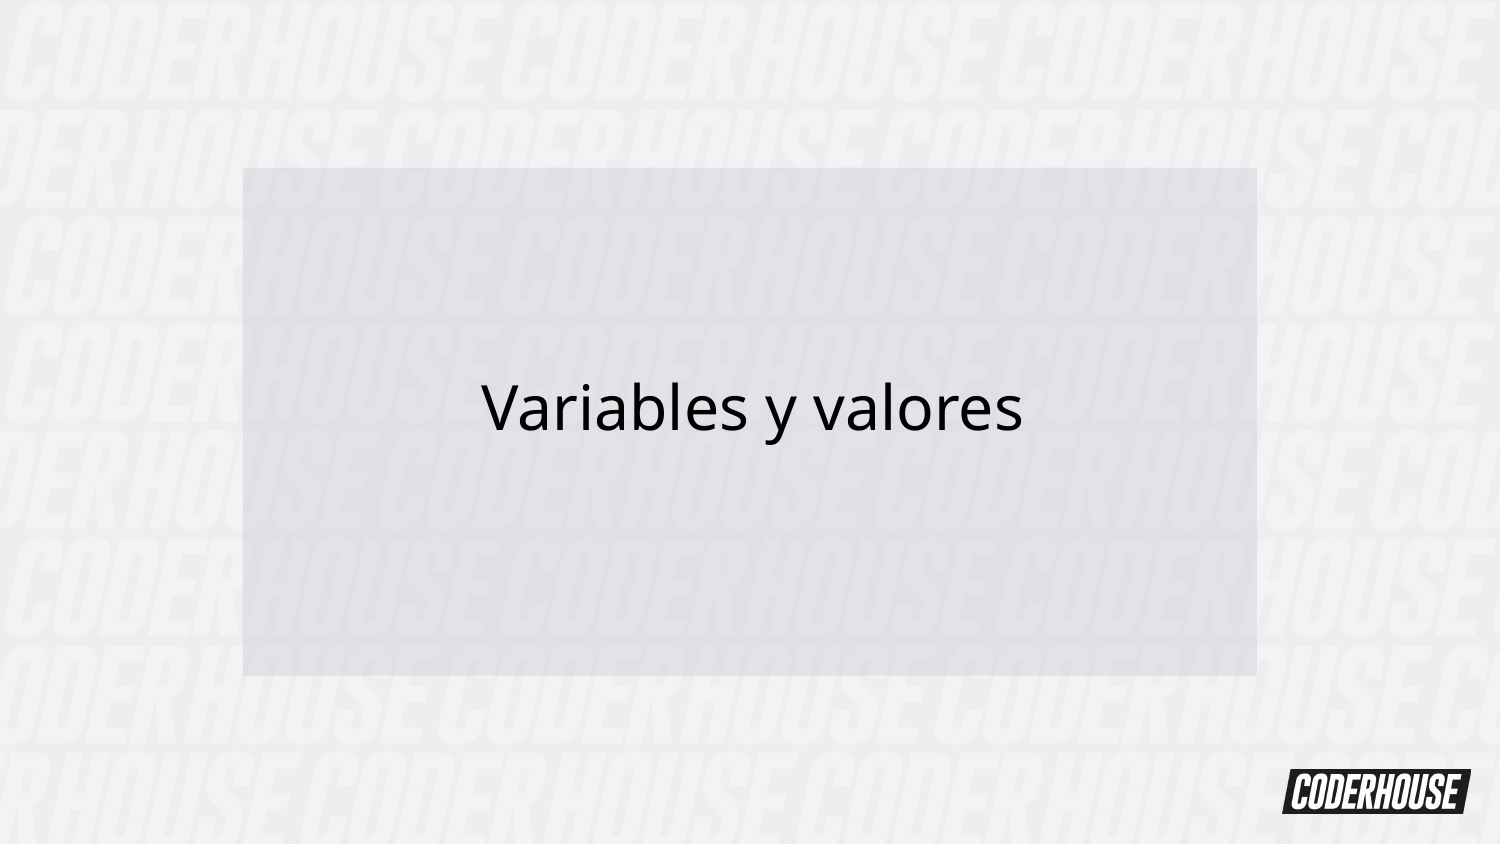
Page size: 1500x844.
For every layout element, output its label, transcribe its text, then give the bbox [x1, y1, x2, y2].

text_box Variables y valores [312, 361, 1194, 459]
text_box [242, 167, 1257, 676]
picture [0, 0, 1500, 844]
